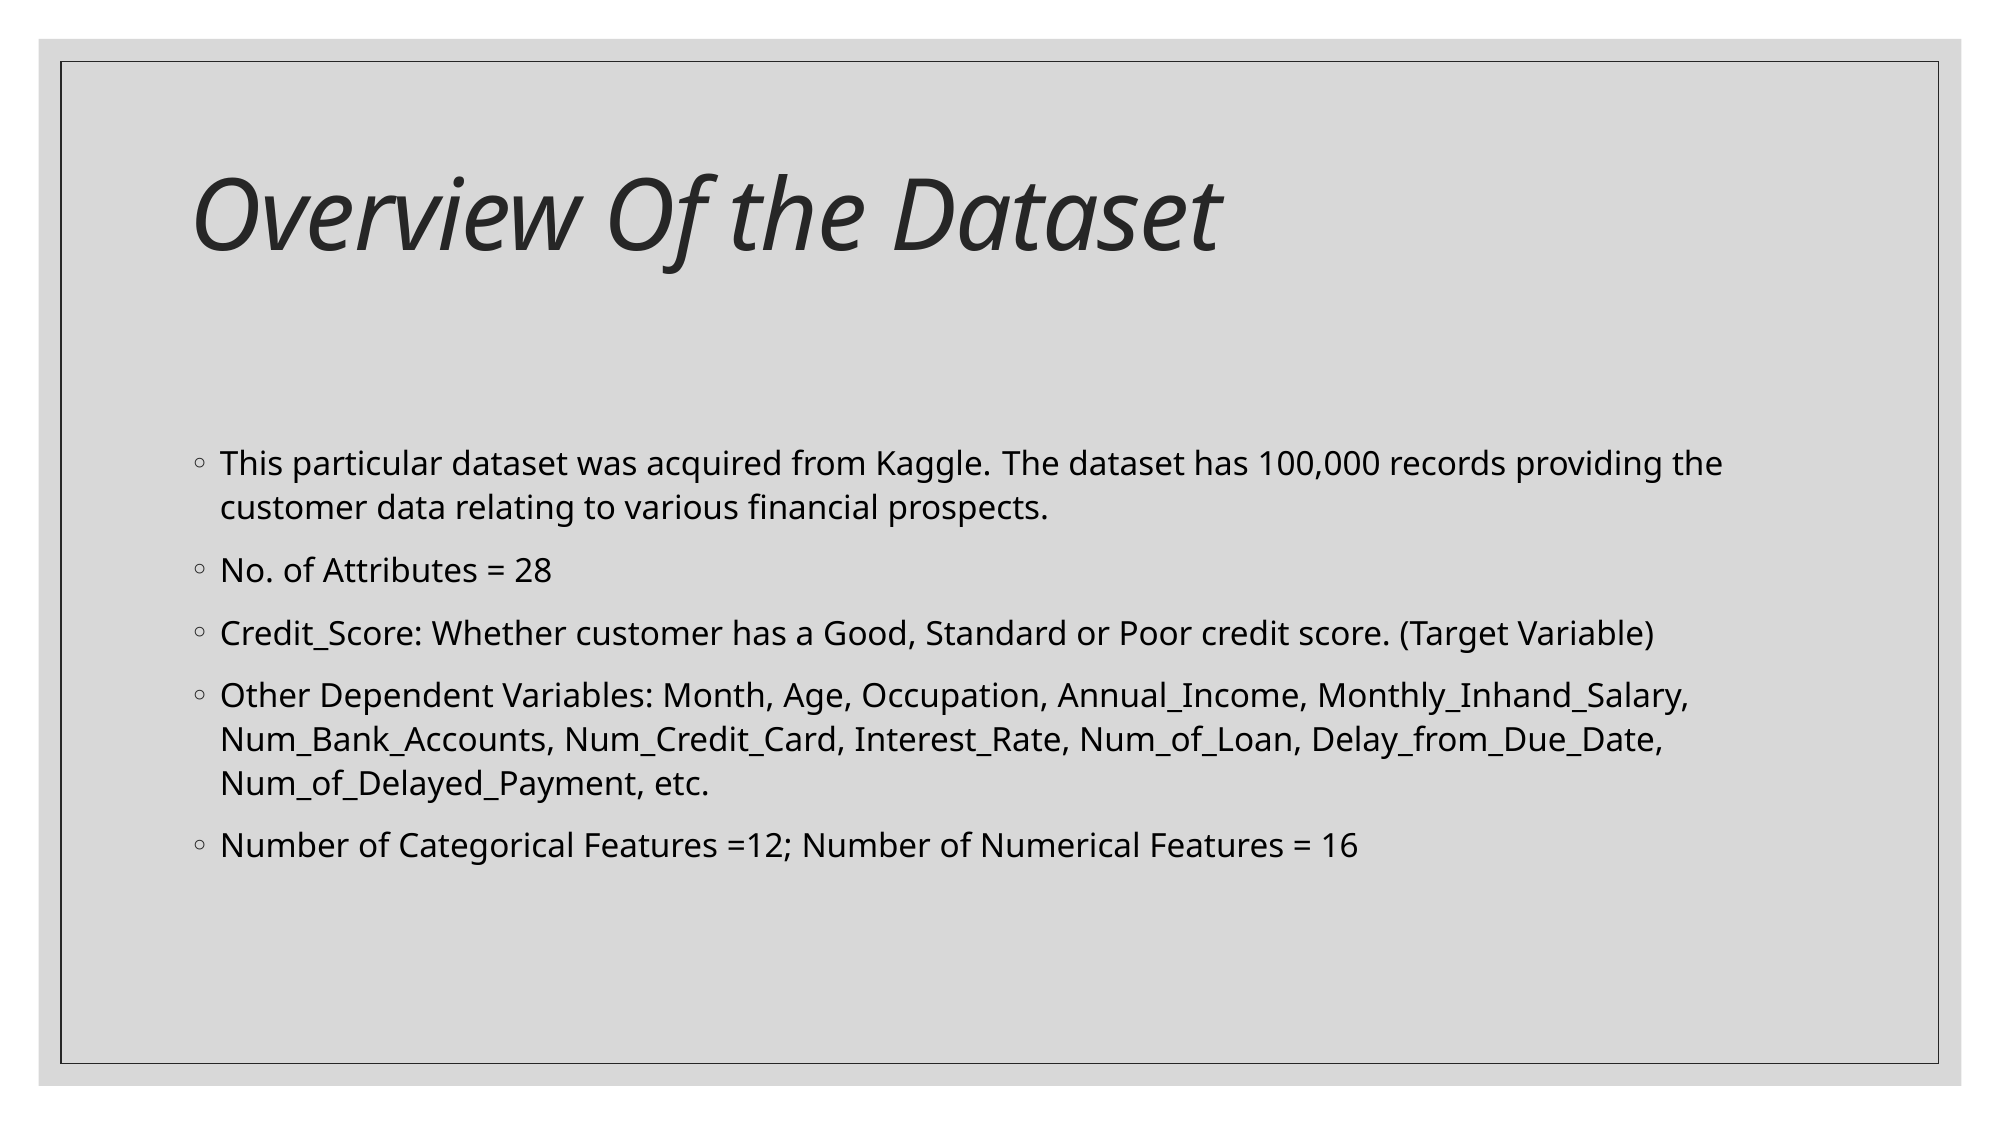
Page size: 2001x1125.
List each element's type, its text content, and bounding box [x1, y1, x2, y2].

list This particular dataset was acquired from Kaggle. The dataset has 100,000 records providing the customer data relating to various financial prospects. No. of Attributes = 28 Credit_Score: Whether customer has a Good, Standard or Poor credit score. (Target Variable) Other Dependent Variables: Month, Age, Occupation, Annual_Income, Monthly_Inhand_Salary, Num_Bank_Accounts, Num_Credit_Card, Interest_Rate, Num_of_Loan, Delay_from_Due_Date, Num_of_Delayed_Payment, etc. Number of Categorical Features =12; Number of Numerical Features = 16 [174, 431, 1825, 917]
title Overview Of the Dataset [174, 105, 1825, 331]
